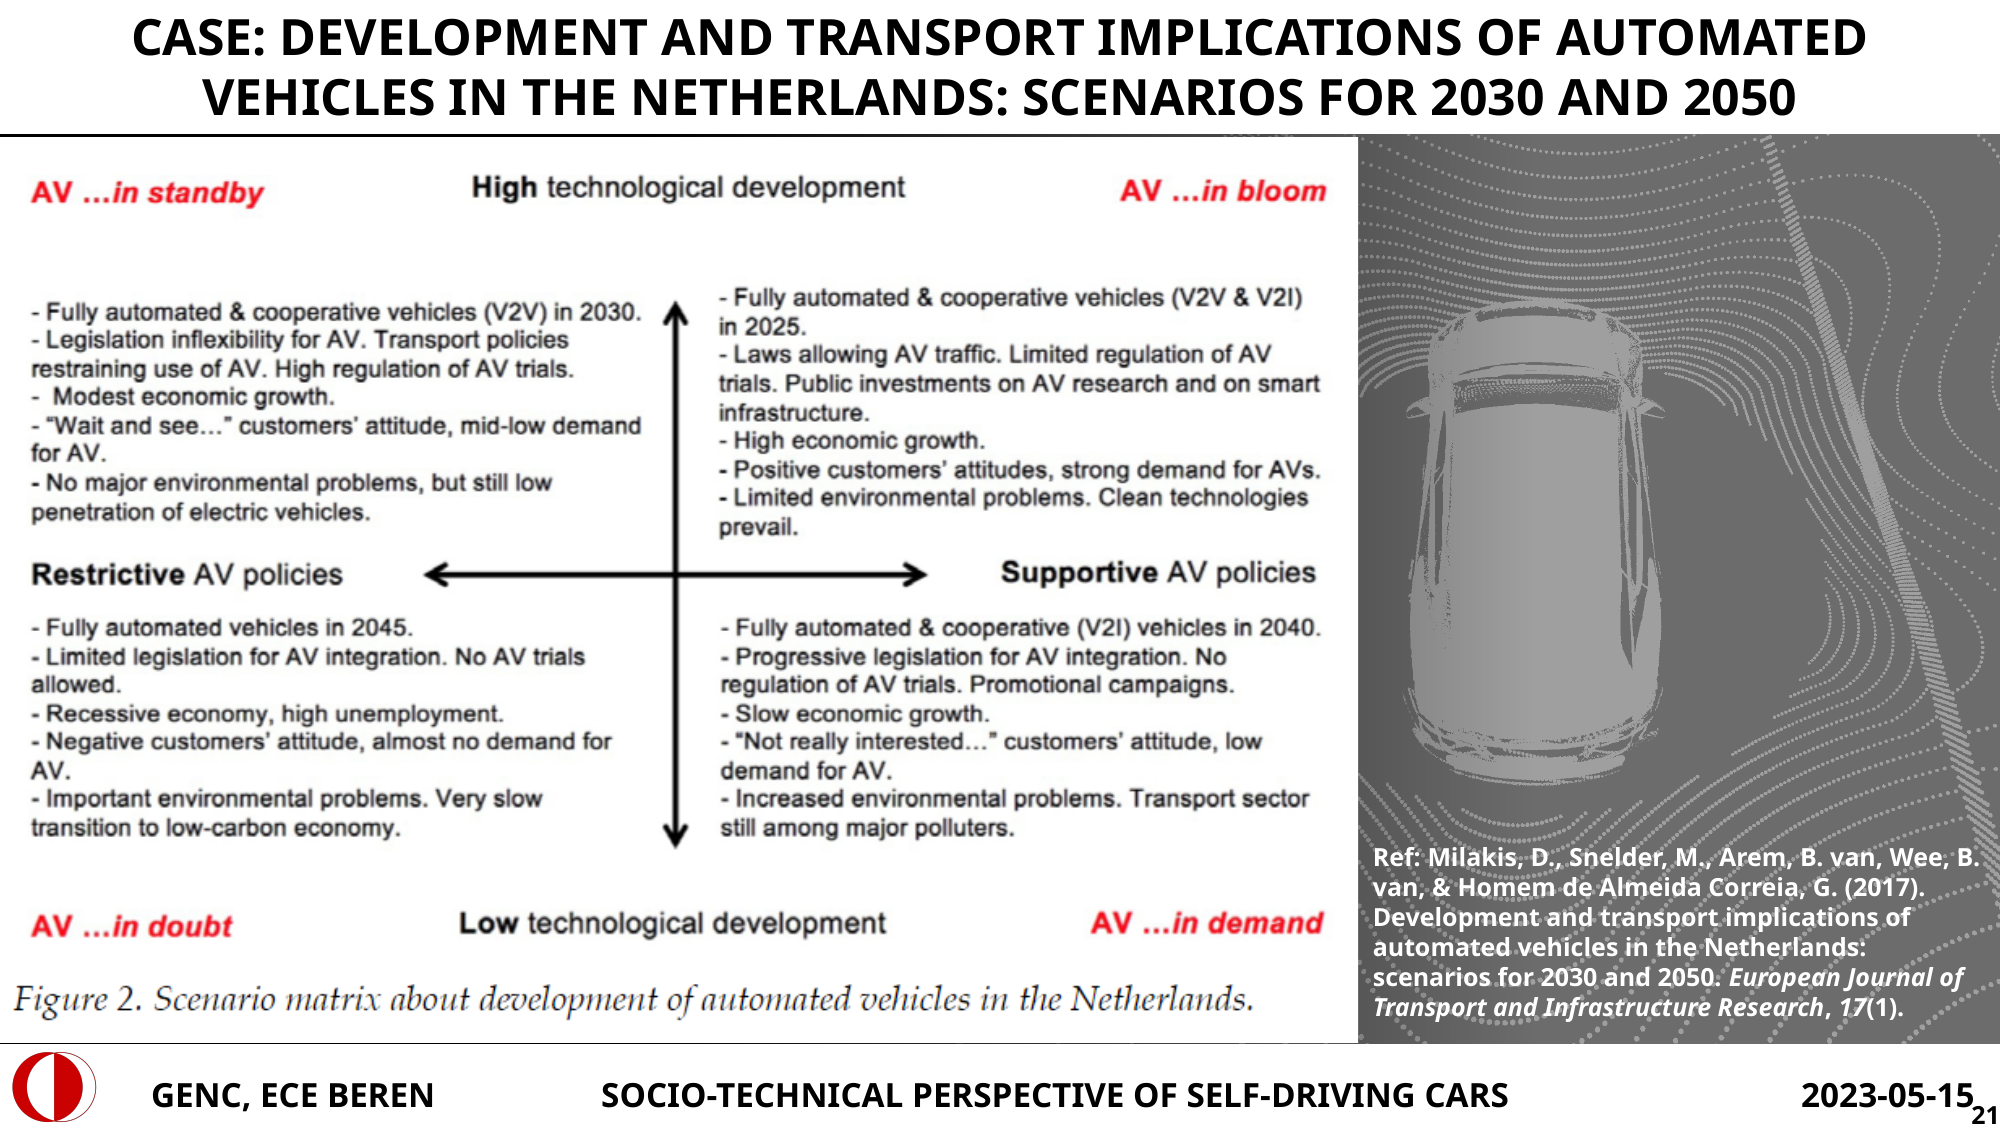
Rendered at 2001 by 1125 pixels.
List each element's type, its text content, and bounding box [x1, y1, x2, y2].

picture [10, 1051, 98, 1125]
text_box GENC, ECE BEREN SOCIO-TECHNICAL PERSPECTIVE OF SELF-DRIVING CARS 2023-05-15 [136, 1066, 577, 1122]
text_box [0, 1044, 577, 1125]
text_box CASE: DEVELOPMENT AND TRANSPORT IMPLICATIONS OF AUTOMATED VEHICLES IN THE NETHERLANDS: SCENARIOS FOR 2030 AND 2050 [0, 0, 577, 134]
picture [0, 0, 2000, 1125]
